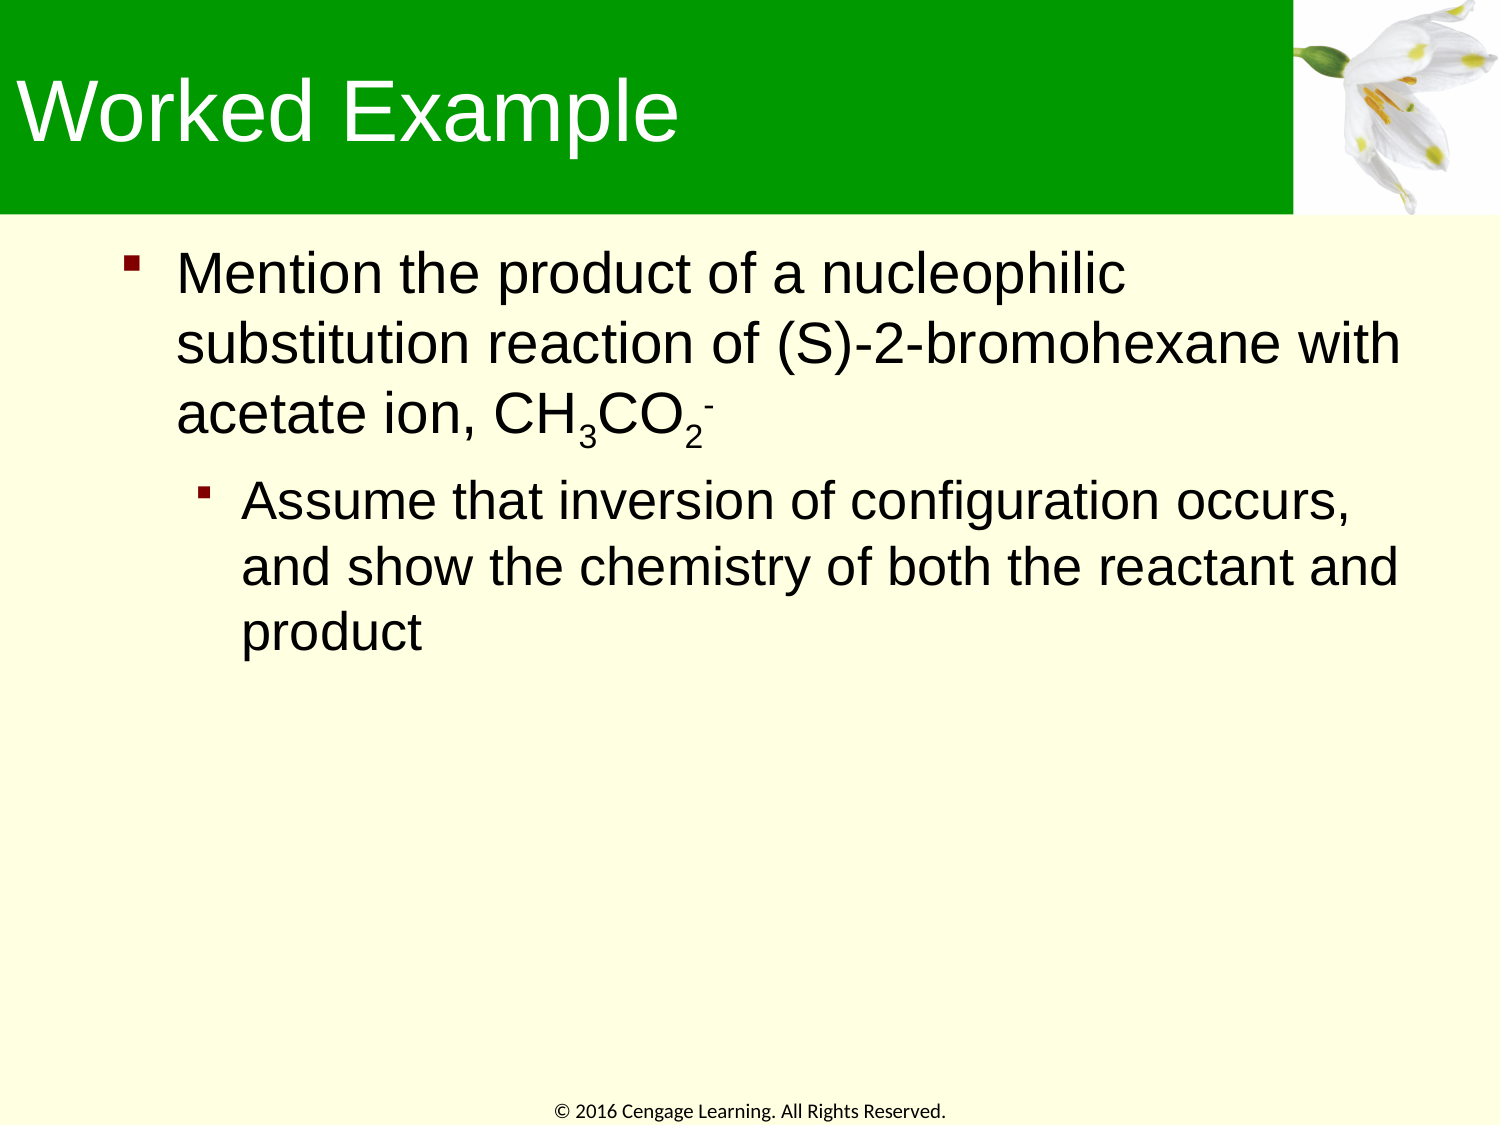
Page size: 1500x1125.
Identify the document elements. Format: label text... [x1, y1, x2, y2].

title Worked Example [0, 0, 1288, 213]
picture [1293, 0, 1500, 215]
list Mention the product of a nucleophilic substitution reaction of (S)-2-bromohexane with acetate ion, CH3CO2- Assume that inversion of configuration occurs, and show the chemistry of both the reactant and product [103, 227, 1450, 1065]
